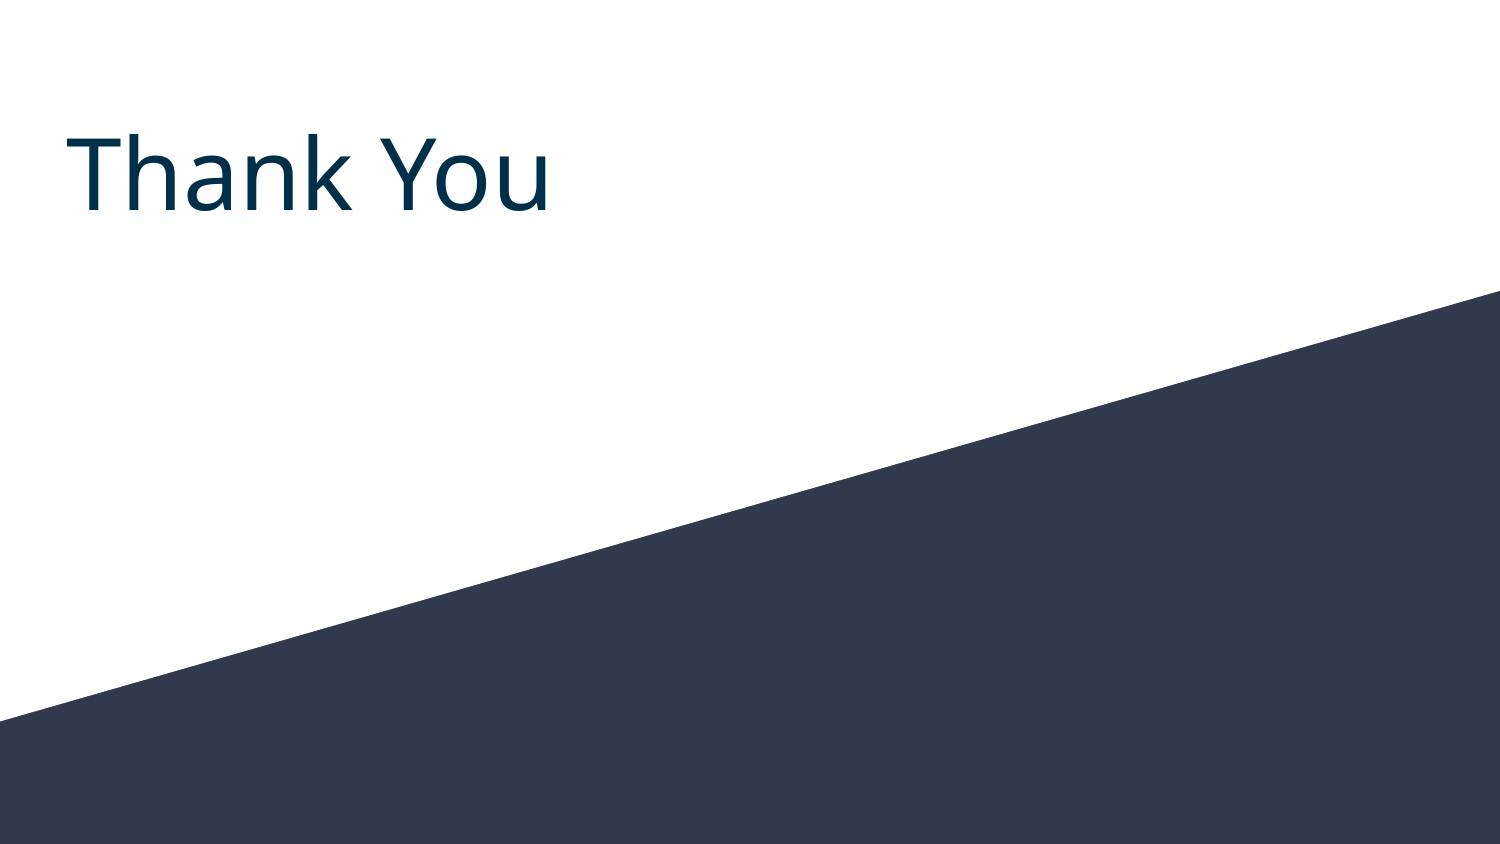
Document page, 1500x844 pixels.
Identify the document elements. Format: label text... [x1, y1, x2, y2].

title Thank You [51, 88, 1449, 299]
